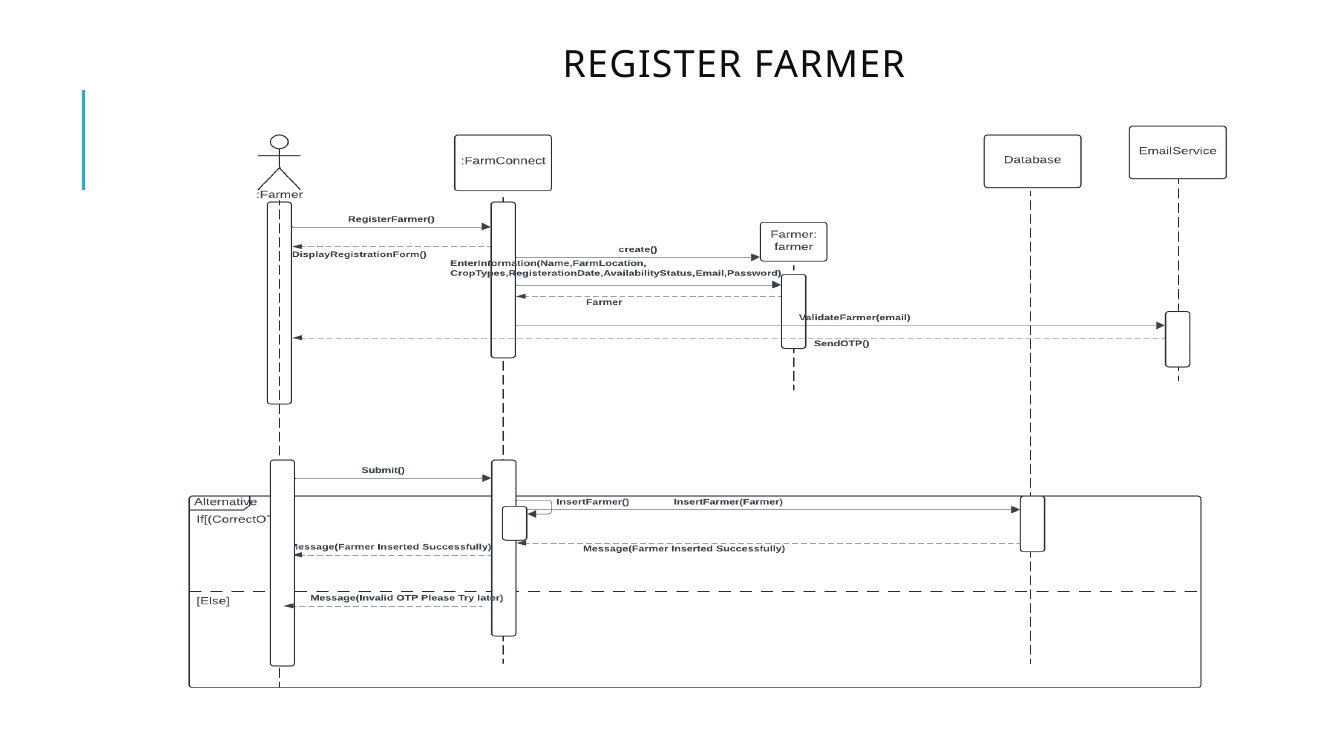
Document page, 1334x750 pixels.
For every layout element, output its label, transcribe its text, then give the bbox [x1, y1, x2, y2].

title Register Farmer [123, 0, 1187, 83]
picture [122, 87, 1292, 727]
